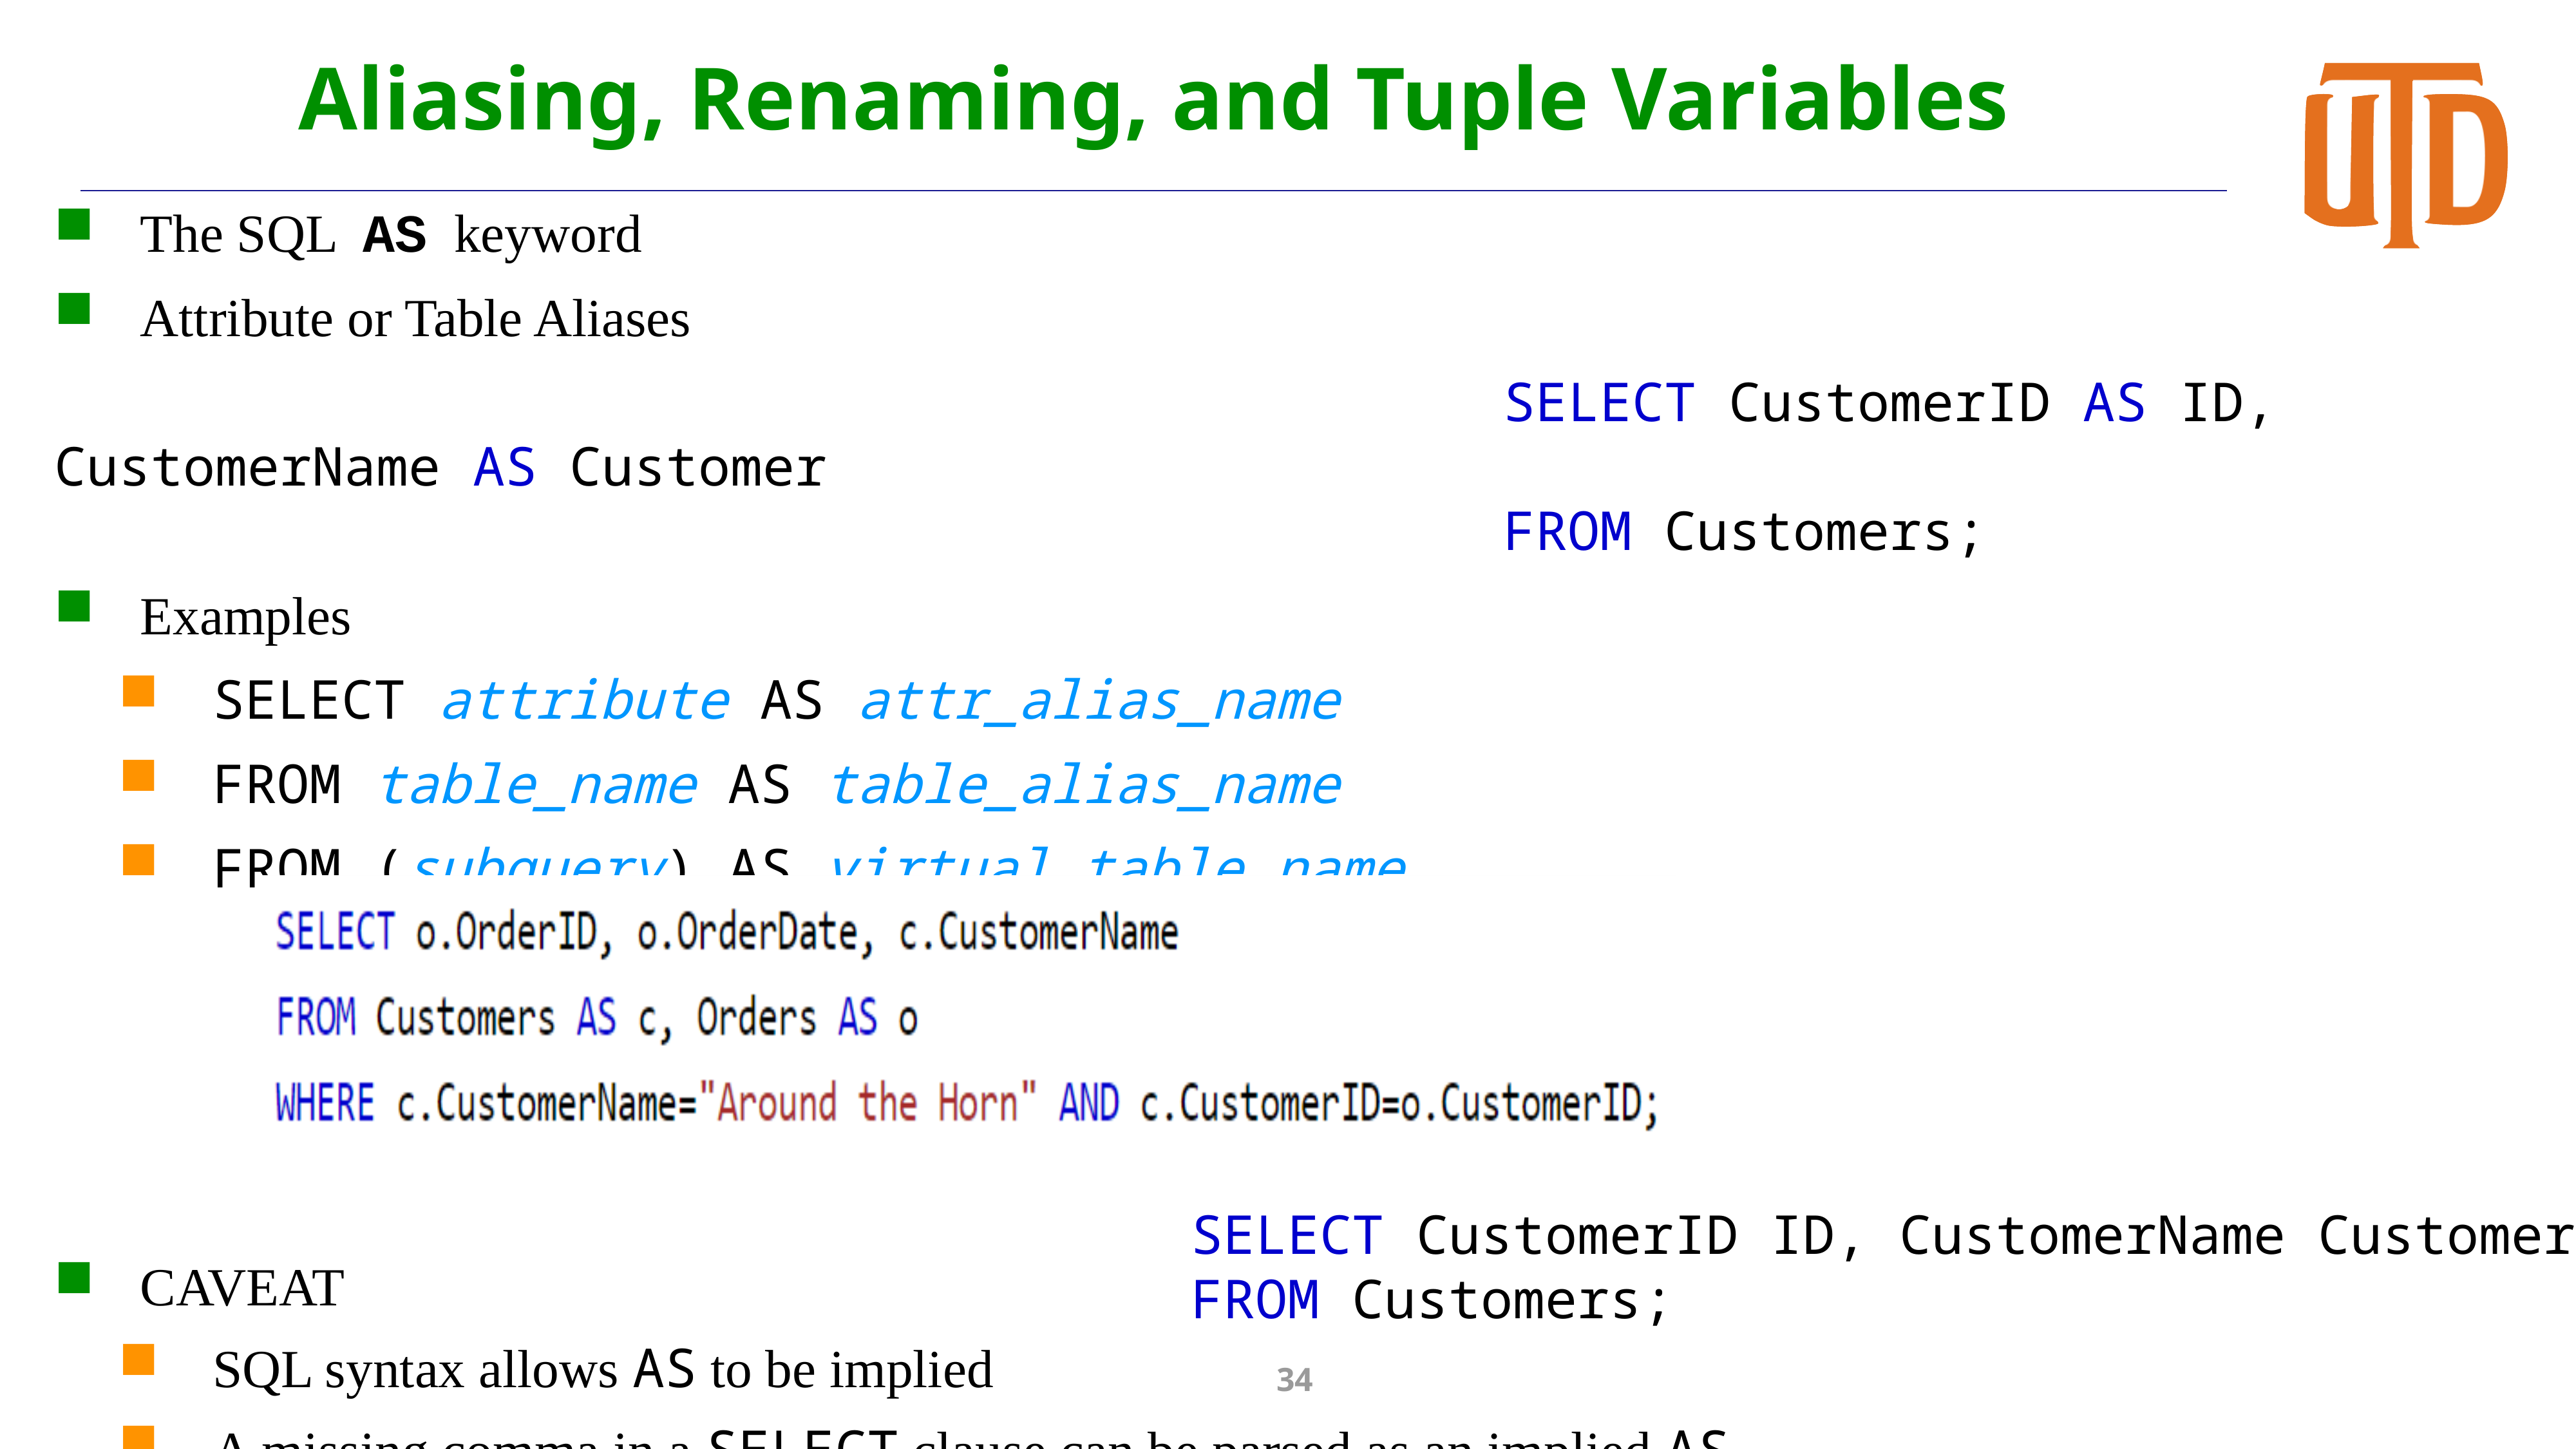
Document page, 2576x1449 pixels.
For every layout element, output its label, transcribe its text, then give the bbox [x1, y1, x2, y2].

picture [2304, 62, 2508, 249]
title Aliasing, Renaming, and Tuple Variables [80, 0, 2228, 190]
text_box SELECT CustomerID ID, CustomerName Customer FROM Customers; [1183, 1193, 2576, 1430]
list The SQL AS keyword Attribute or Table Aliases SELECT CustomerID AS ID, CustomerName AS Customer FROM Customers; Examples SELECT attribute AS attr_alias_name FROM table_name AS table_alias_name FROM (subquery) AS virtual_table_name CAVEAT SQL syntax allows AS to be implied A missing comma in a SELECT clause can be parsed as an implied AS [46, 190, 2462, 1259]
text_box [256, 875, 1676, 1162]
